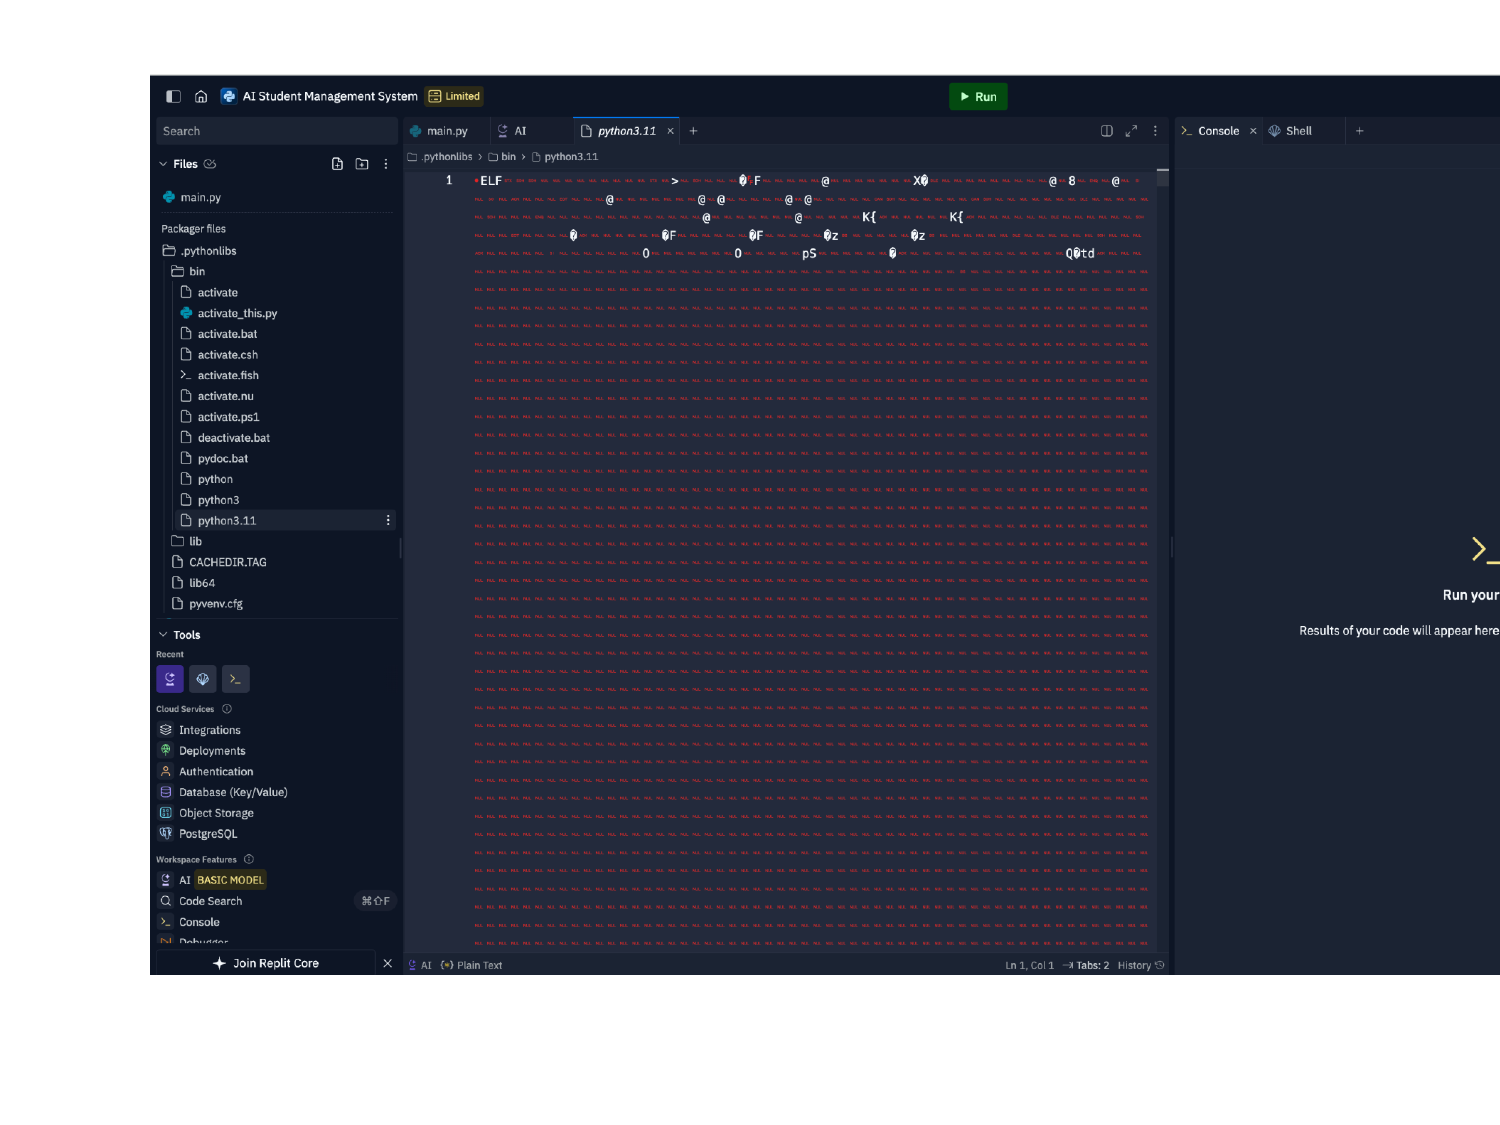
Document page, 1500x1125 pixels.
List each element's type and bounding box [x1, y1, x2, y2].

picture [149, 74, 1500, 976]
